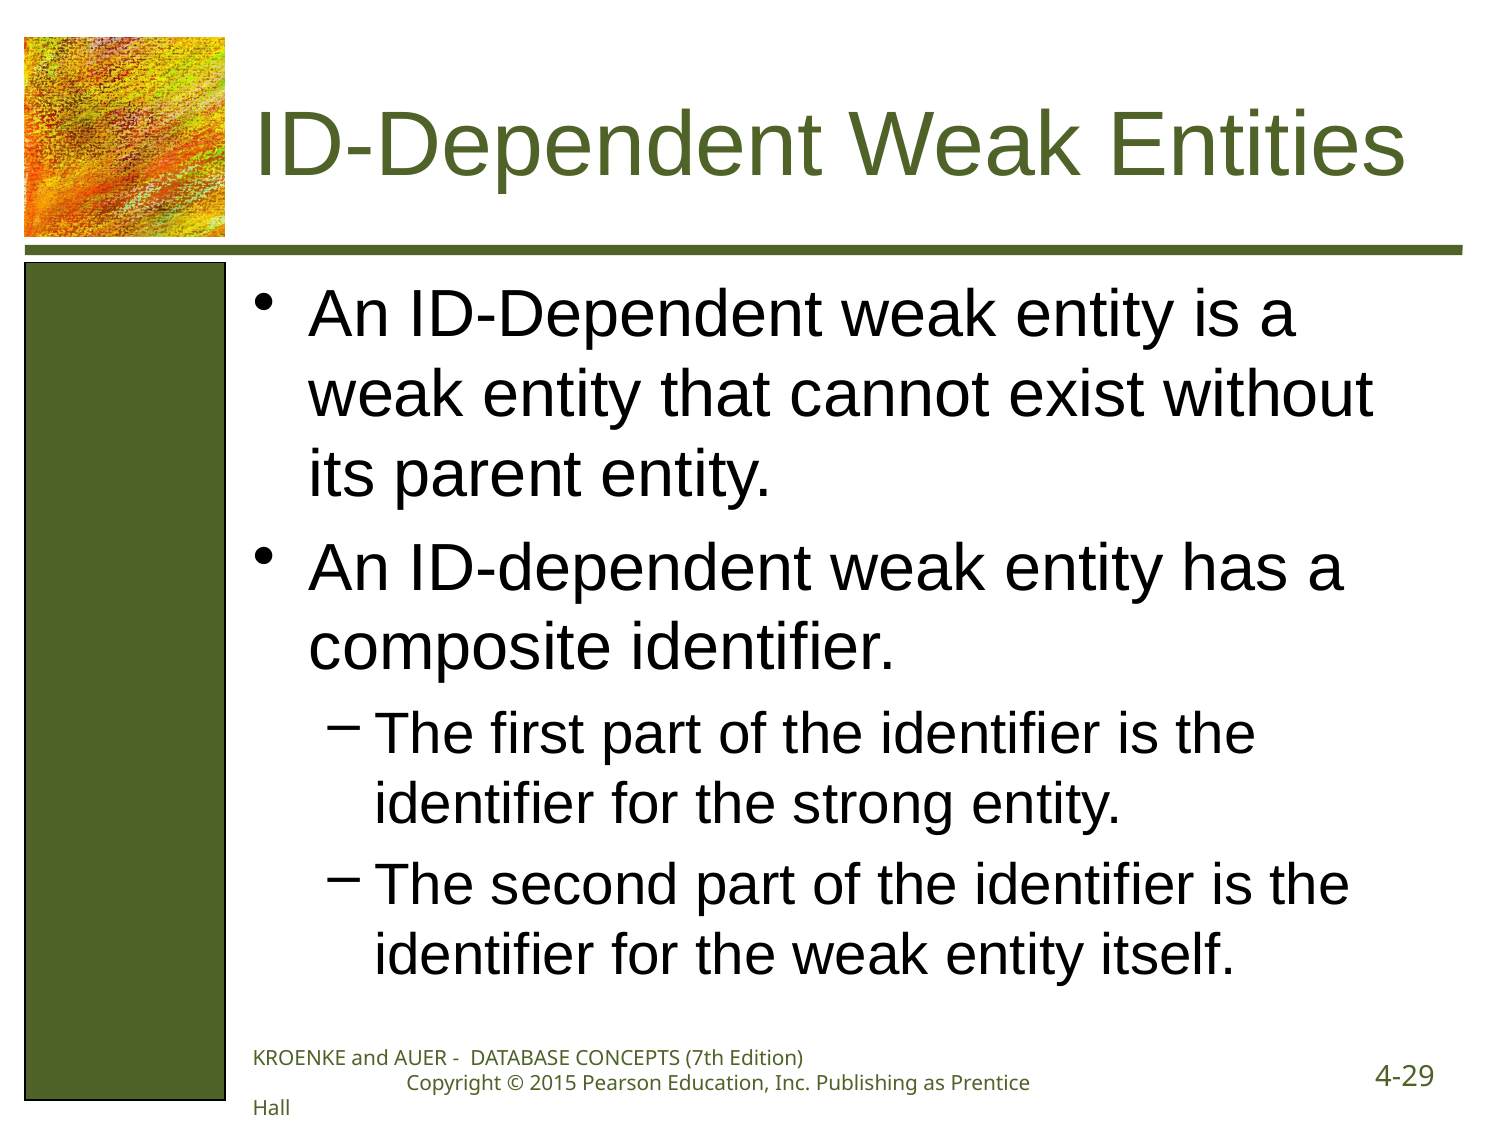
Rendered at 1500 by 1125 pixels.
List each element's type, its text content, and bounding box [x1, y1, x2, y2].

picture [24, 37, 225, 237]
footer KROENKE and AUER - DATABASE CONCEPTS (7th Edition) Copyright © 2015 Pearson Education, Inc. Publishing as Prentice Hall [237, 1037, 1088, 1104]
list An ID-Dependent weak entity is a weak entity that cannot exist without its parent entity. An ID-dependent weak entity has a composite identifier. The first part of the identifier is the identifier for the strong entity. The second part of the identifier is the identifier for the weak entity itself. [237, 262, 1426, 1026]
slide_number 4-29 [1287, 1049, 1451, 1103]
title ID-Dependent Weak Entities [237, 44, 1426, 233]
